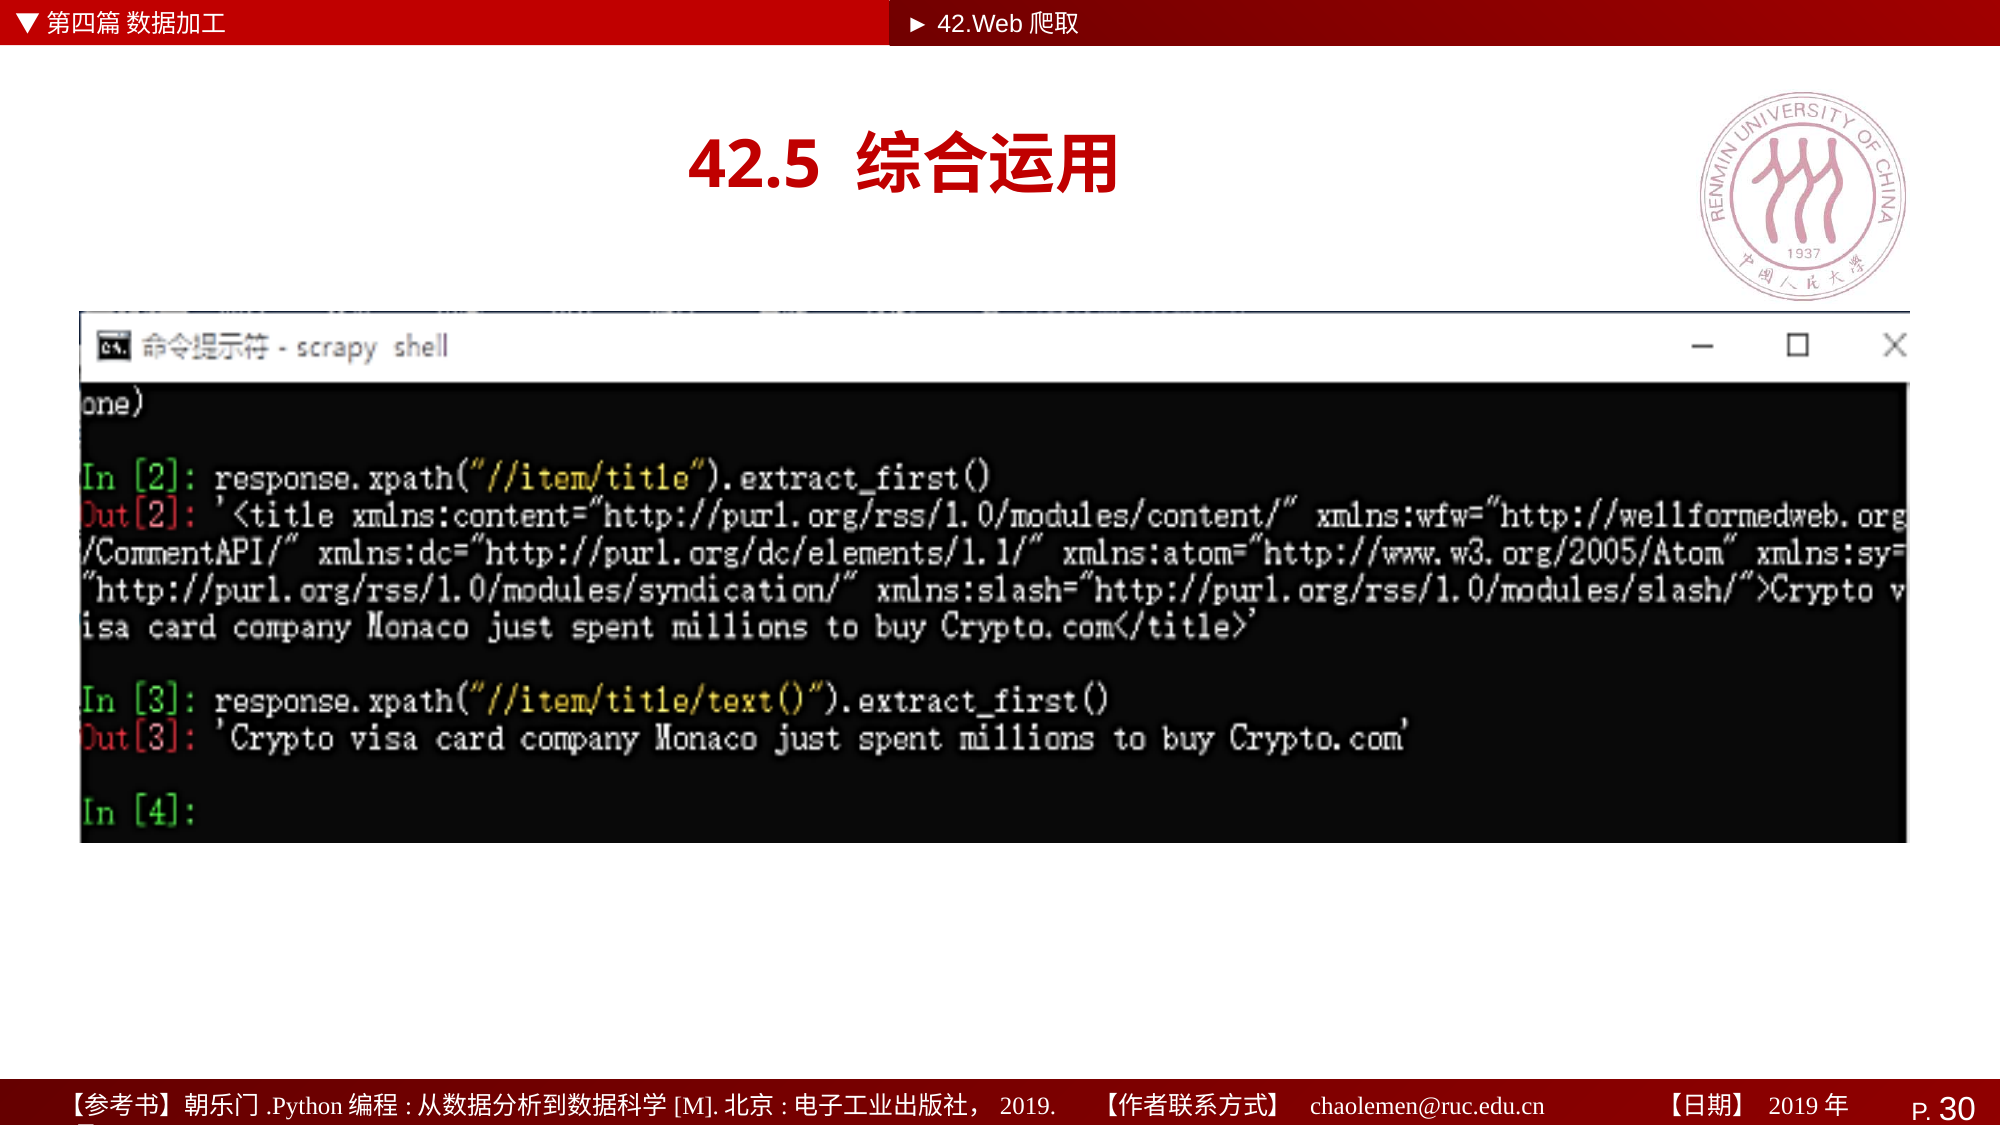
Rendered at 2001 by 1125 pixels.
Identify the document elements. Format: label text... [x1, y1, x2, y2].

list ► 42.Web爬取 [890, 0, 1249, 43]
picture [78, 311, 1910, 843]
title 42.5 综合运用 [101, 92, 1710, 229]
picture [1696, 89, 1910, 304]
list ▼第四篇 数据加工 [0, 0, 725, 43]
